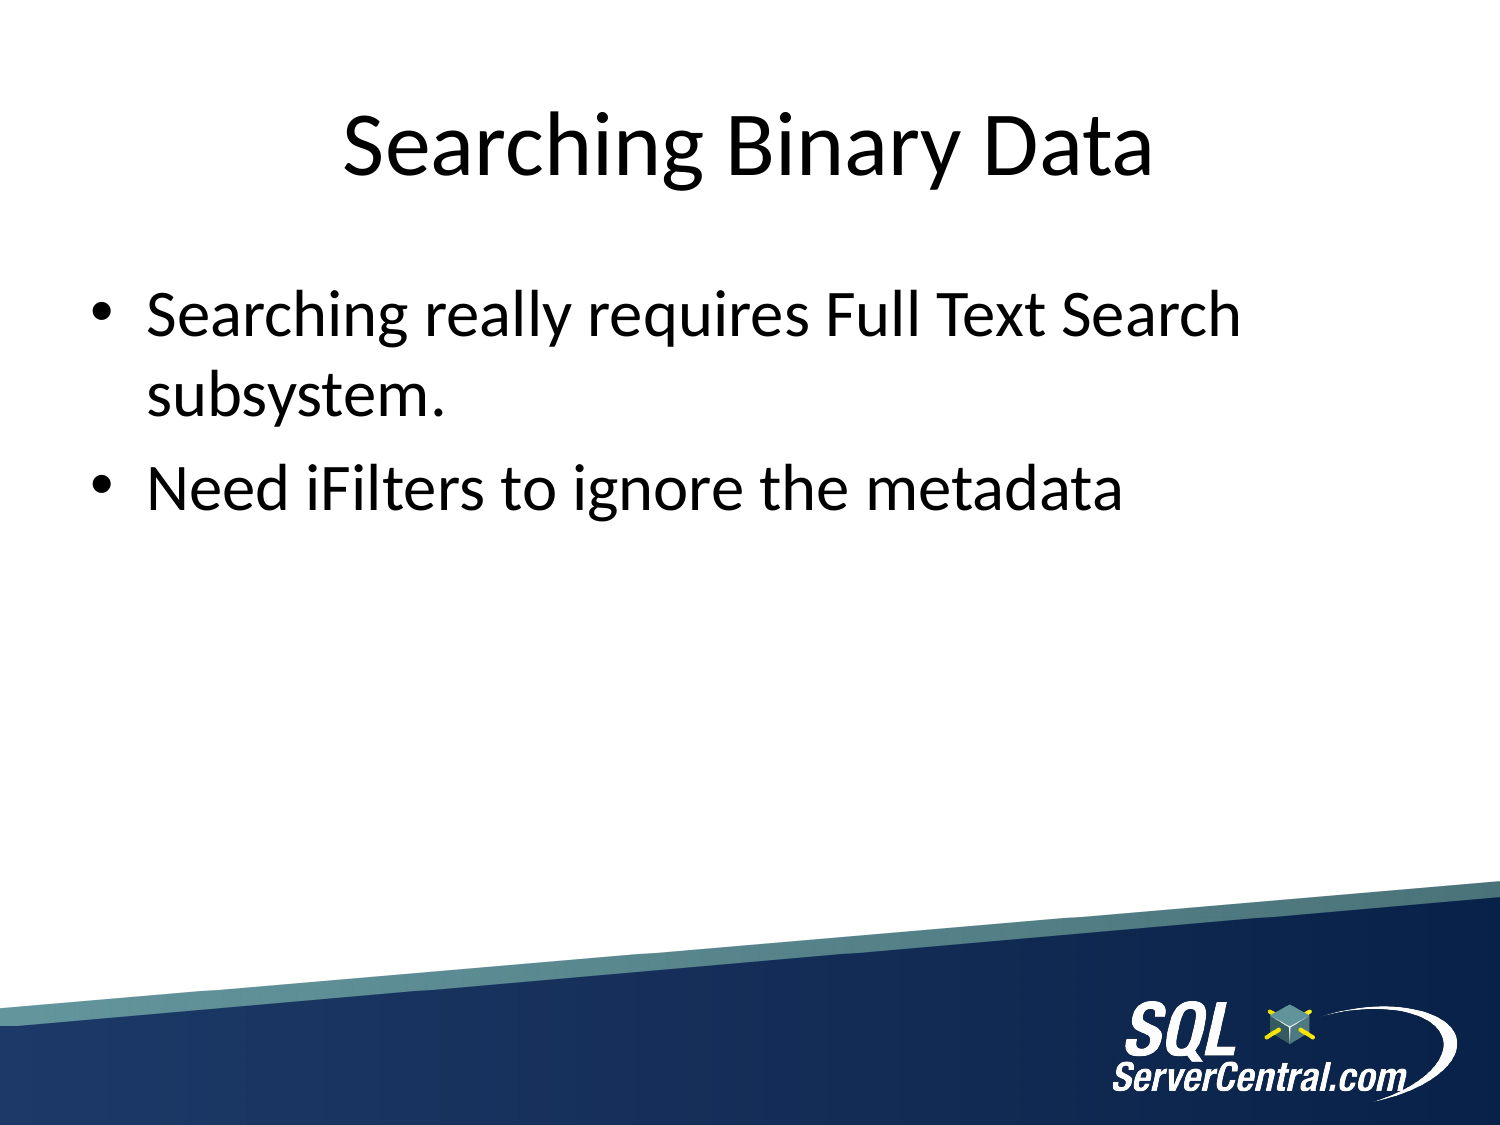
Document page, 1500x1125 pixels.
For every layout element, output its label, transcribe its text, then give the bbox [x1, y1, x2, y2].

list Searching really requires Full Text Search subsystem. Need iFilters to ignore the metadata [75, 262, 1425, 879]
picture [0, 881, 1500, 1125]
title Searching Binary Data [75, 45, 1425, 233]
